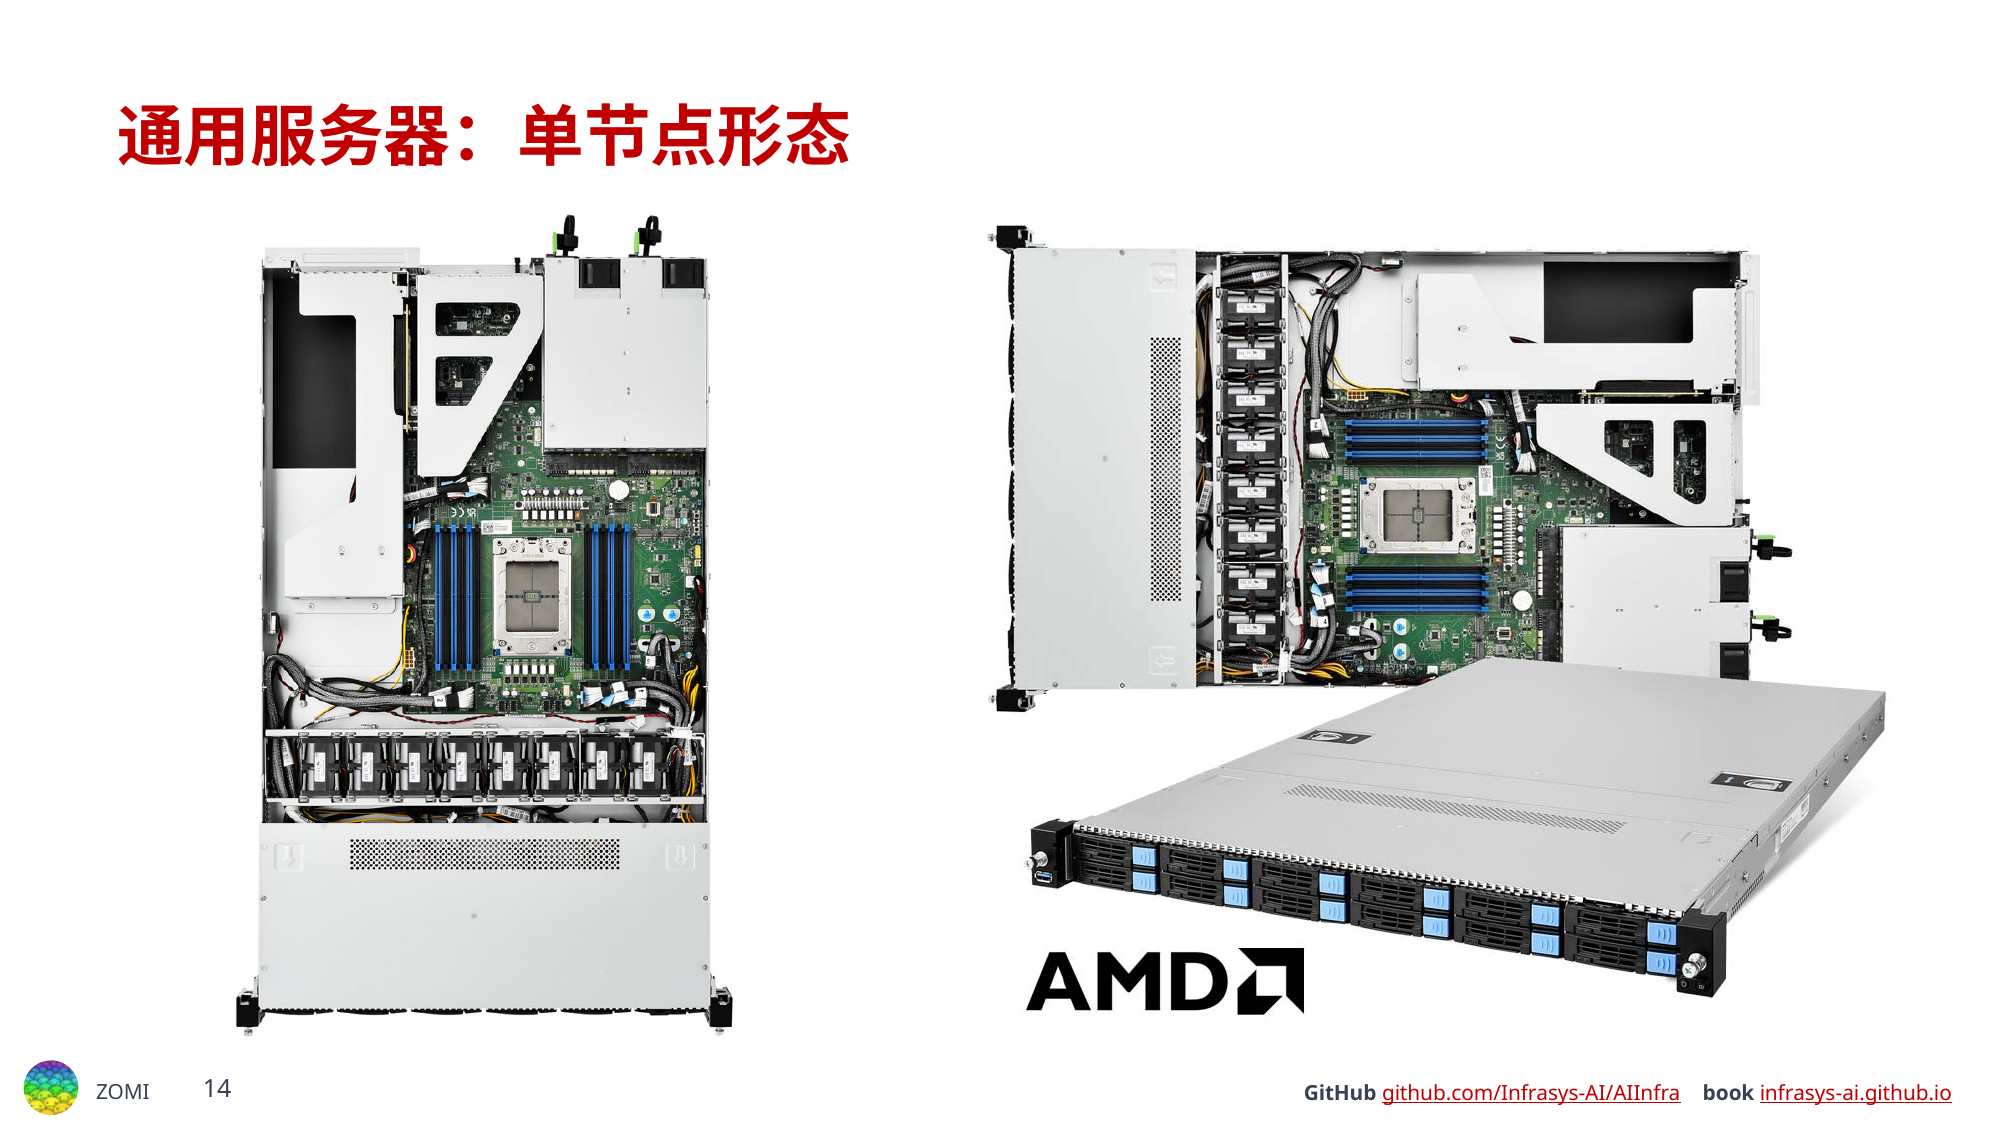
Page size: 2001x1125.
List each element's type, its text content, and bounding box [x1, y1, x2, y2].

picture [940, 207, 1932, 1026]
picture [69, 207, 905, 1043]
picture [23, 1060, 79, 1115]
title 通用服务器：单节点形态 [102, 85, 1901, 183]
